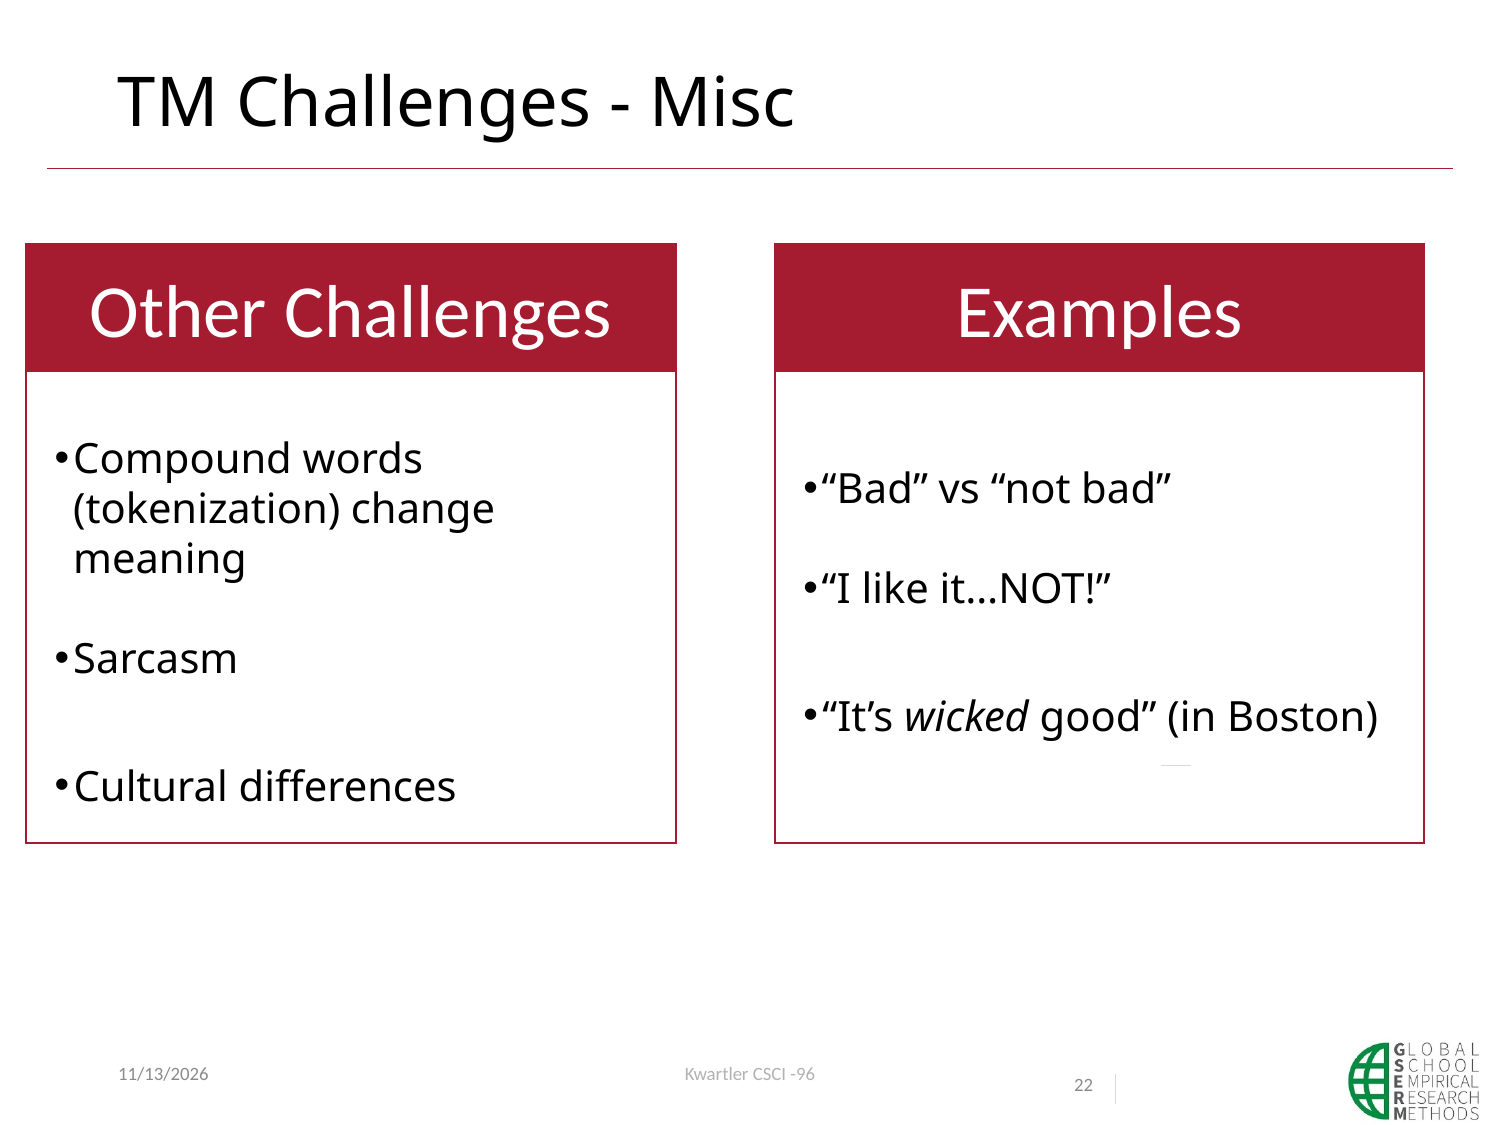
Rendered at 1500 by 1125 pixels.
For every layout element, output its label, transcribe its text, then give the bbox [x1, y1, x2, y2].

slide_number 22 [1059, 1042, 1200, 1103]
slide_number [103, 1042, 441, 1103]
text_box [774, 265, 1425, 844]
title TM Challenges - Misc [103, 59, 1397, 157]
text_box Other Challenges [25, 243, 677, 265]
text_box Examples [774, 243, 1425, 265]
footer Kwartler CSCI -96 [496, 1042, 1004, 1103]
text_box [25, 265, 677, 844]
picture [1342, 1035, 1500, 1125]
